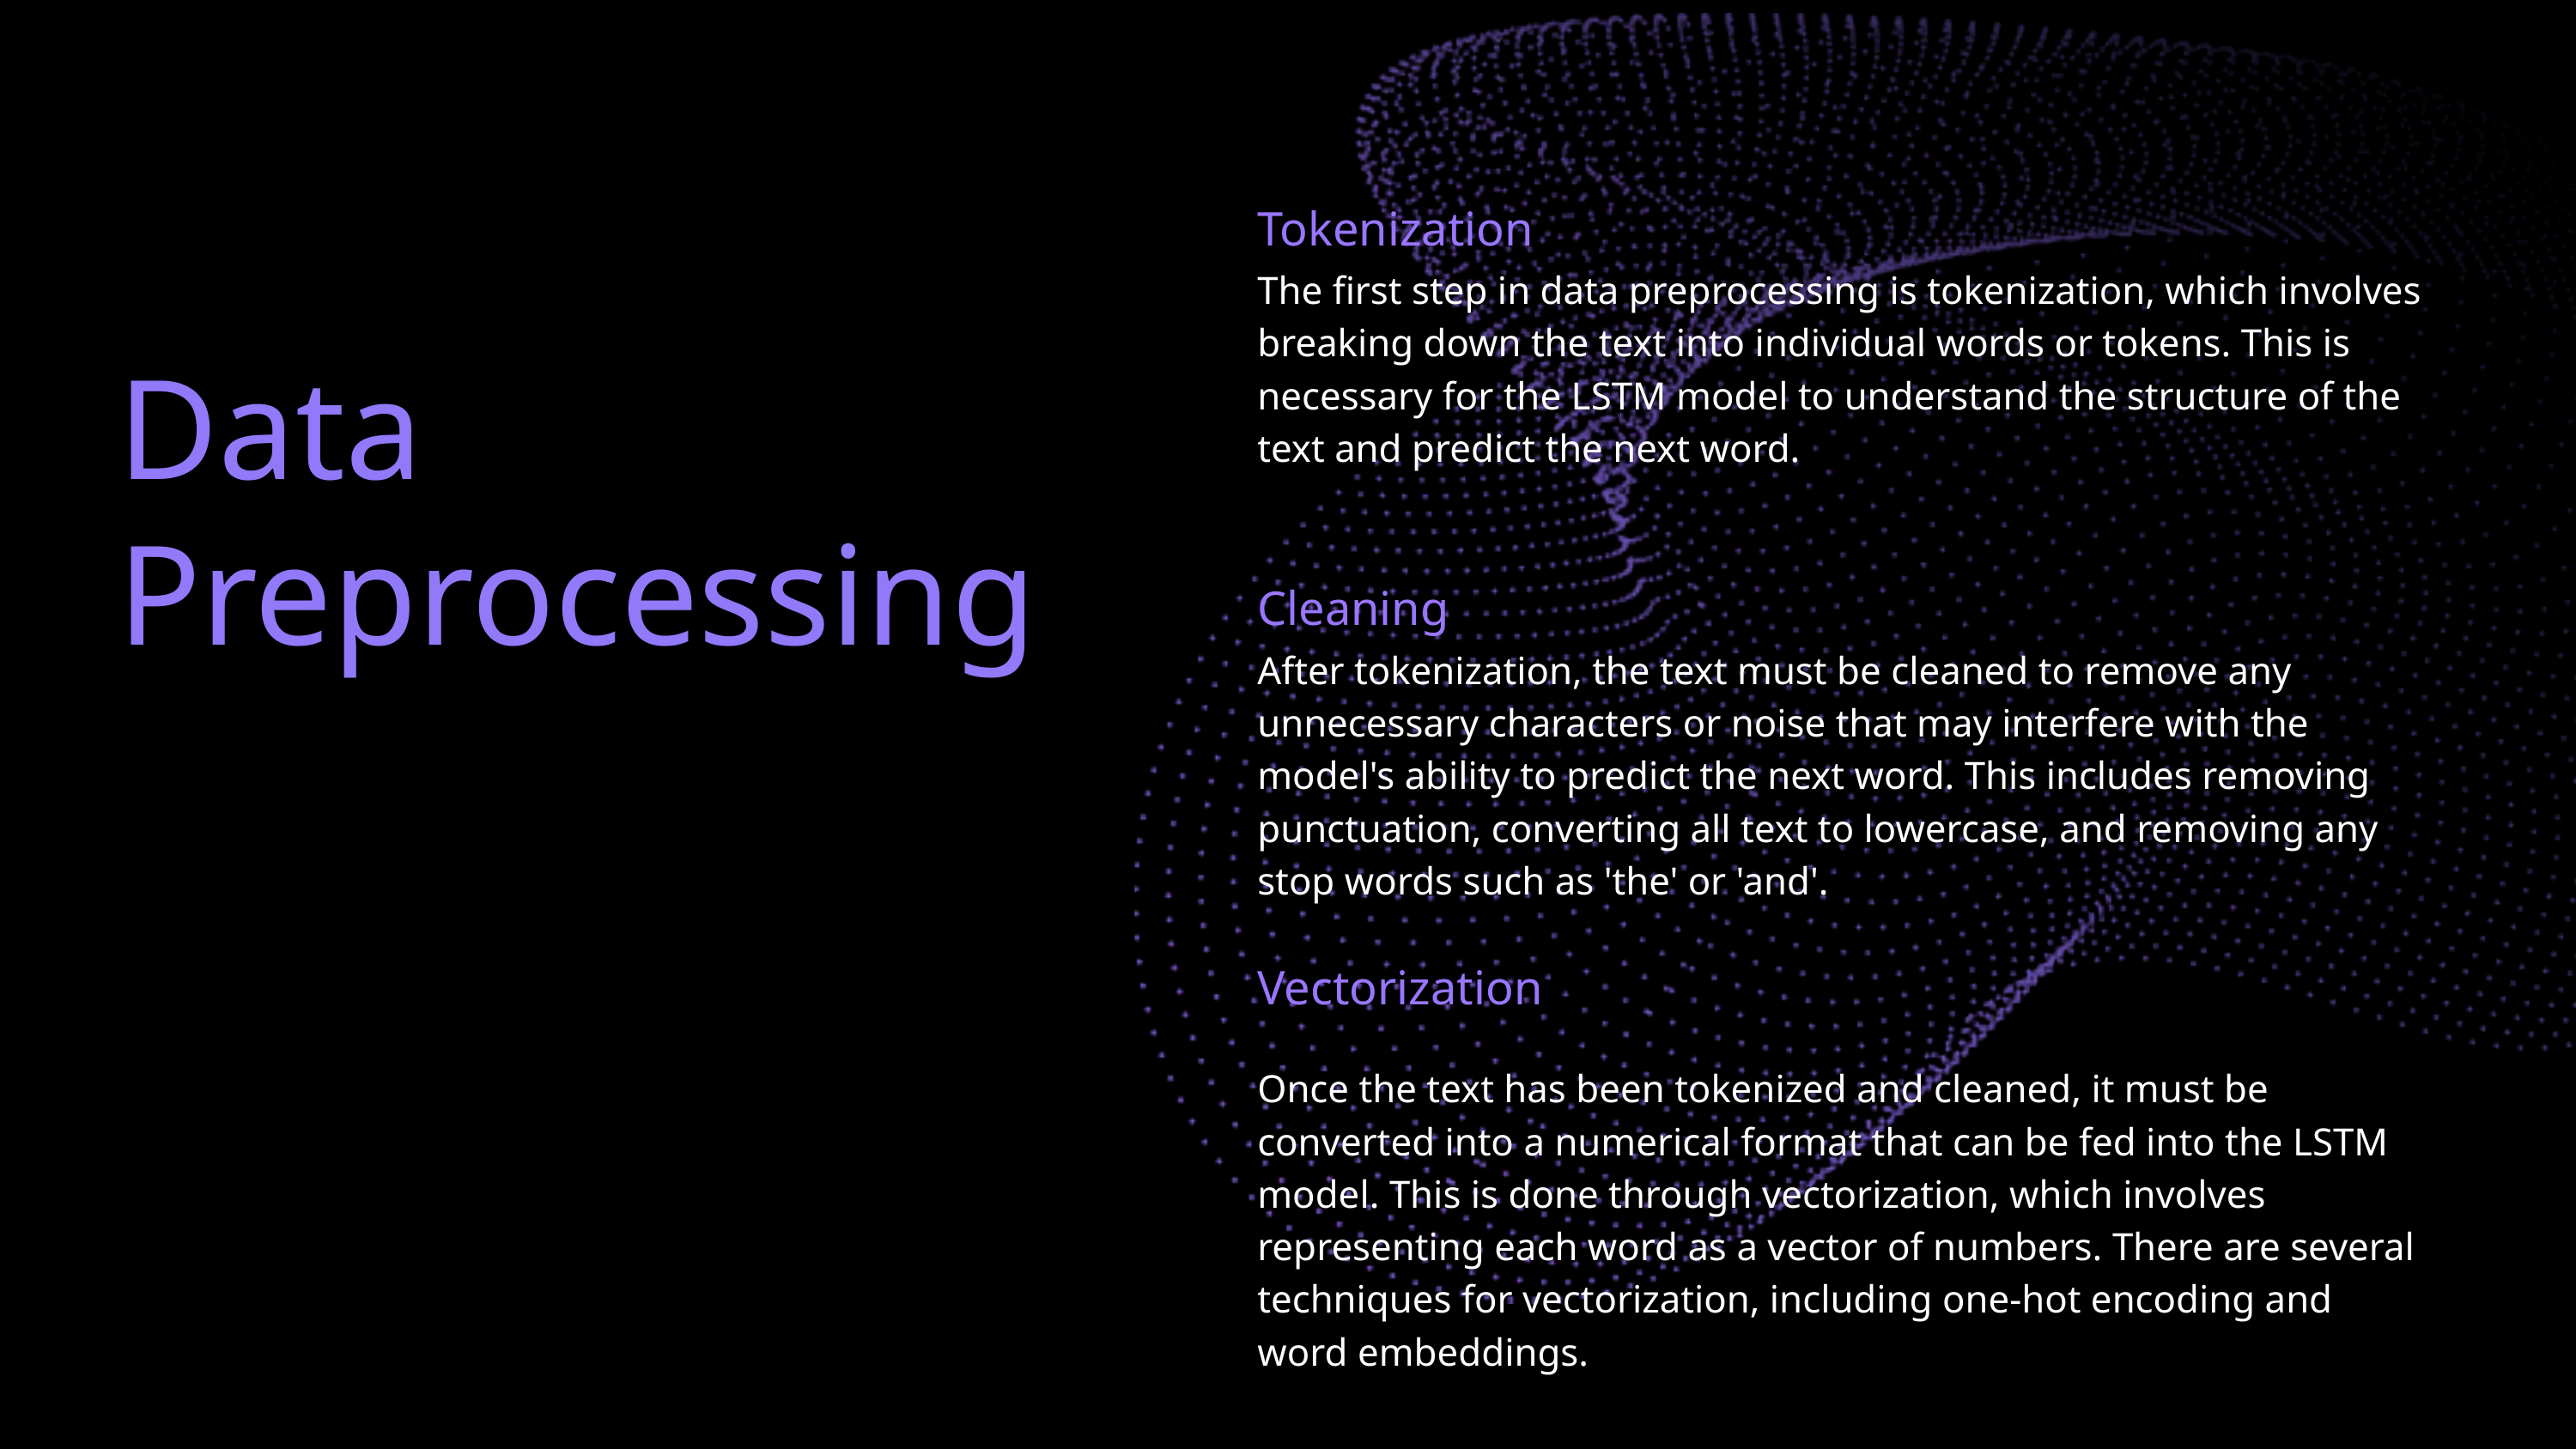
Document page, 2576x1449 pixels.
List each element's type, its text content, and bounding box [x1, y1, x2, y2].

text_box After tokenization, the text must be cleaned to remove any unnecessary characters or noise that may interfere with the model's ability to predict the next word. This includes removing punctuation, converting all text to lowercase, and removing any stop words such as 'the' or 'and'. [1257, 639, 2432, 902]
text_box Vectorization [1257, 949, 2432, 1015]
text_box Data Preprocessing [118, 342, 1135, 673]
text_box Cleaning [1257, 569, 2432, 635]
text_box Tokenization [1257, 189, 2432, 255]
text_box The first step in data preprocessing is tokenization, which involves breaking down the text into individual words or tokens. This is necessary for the LSTM model to understand the structure of the text and predict the next word. [1257, 259, 2432, 470]
text_box Once the text has been tokenized and cleaned, it must be converted into a numerical format that can be fed into the LSTM model. This is done through vectorization, which involves representing each word as a vector of numbers. There are several techniques for vectorization, including one-hot encoding and word embeddings. [1257, 1058, 2432, 1373]
text_box [1134, 13, 2576, 1304]
